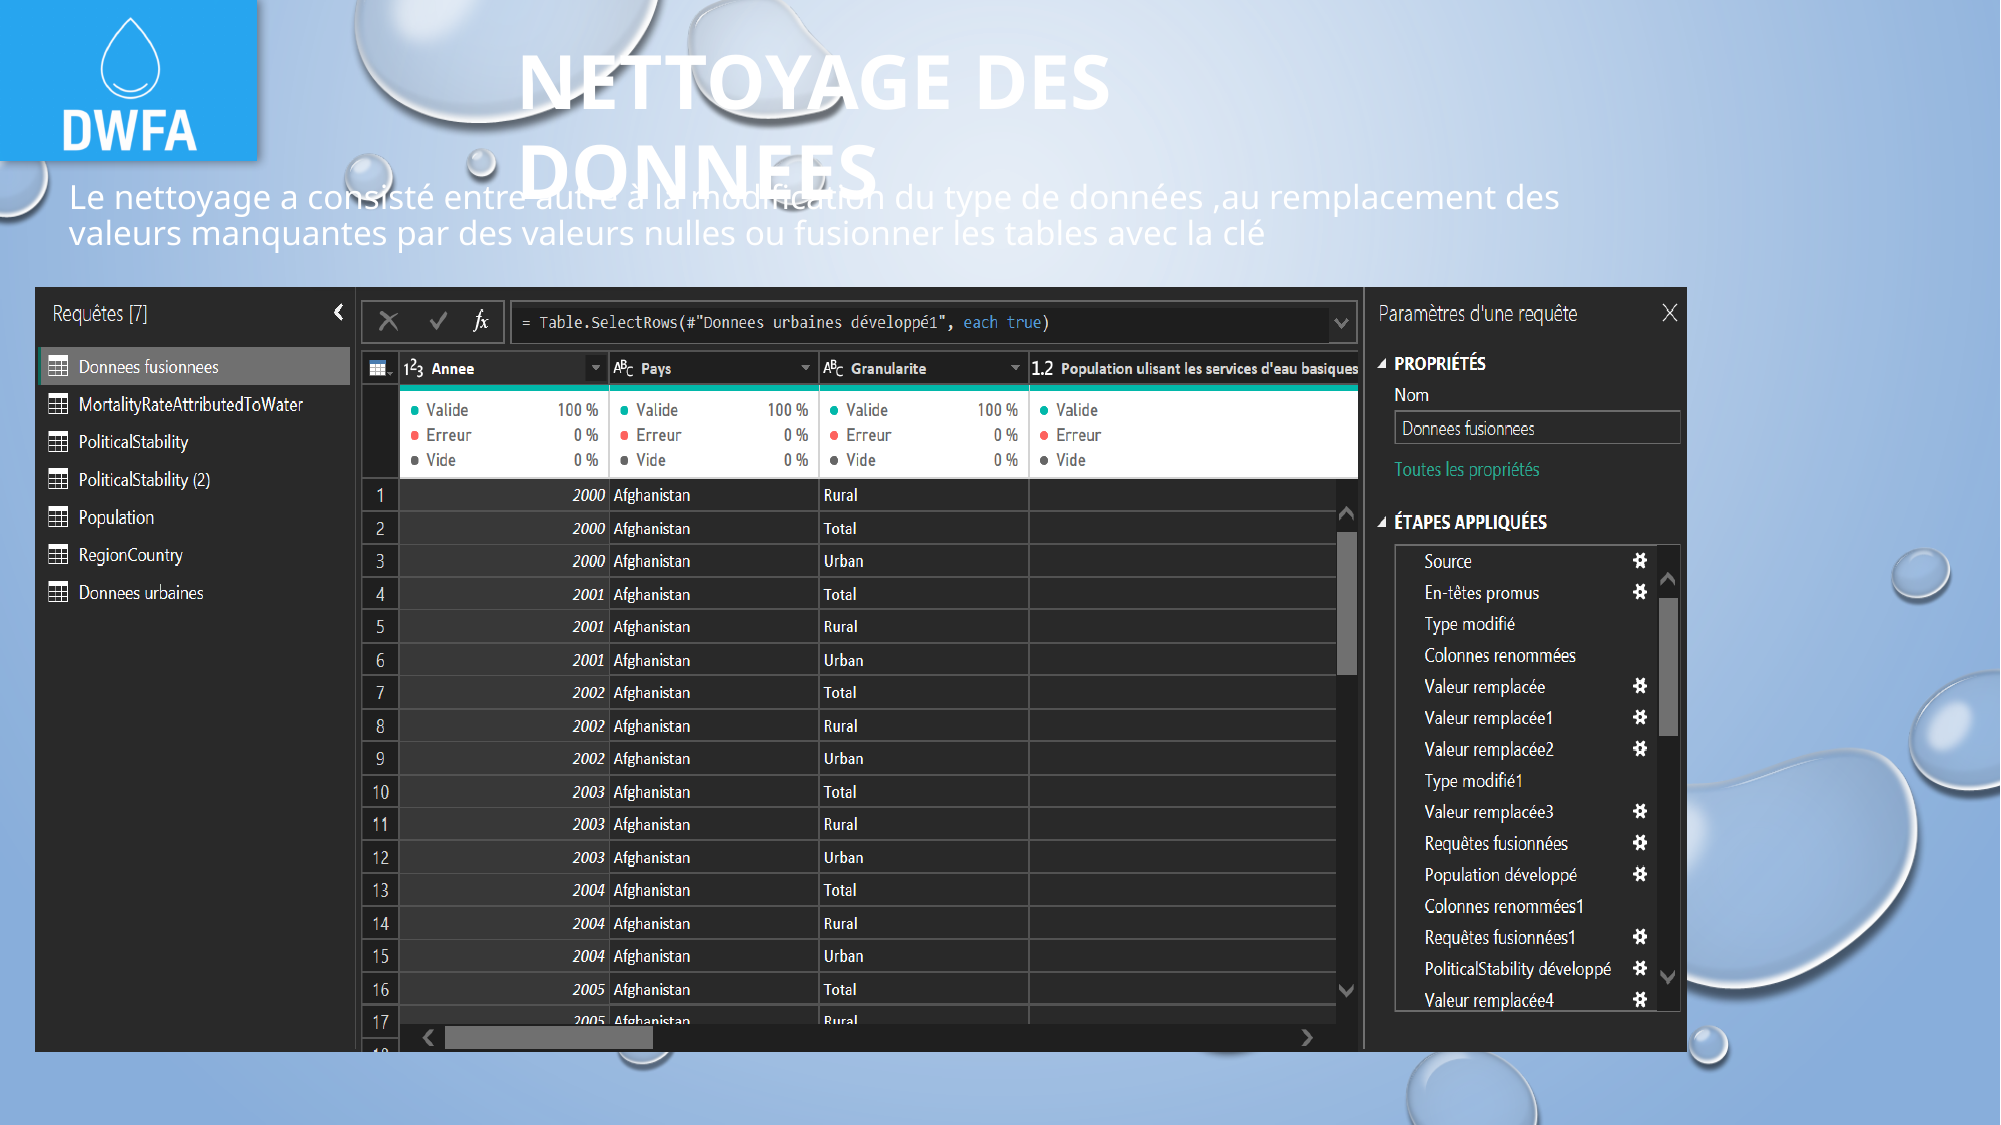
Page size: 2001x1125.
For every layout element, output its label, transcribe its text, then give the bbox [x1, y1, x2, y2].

text_box Le nettoyage a consisté entre autre à la modification du type de données ,au remplacement des valeurs manquantes par des valeurs nulles ou fusionner les tables avec la clé [53, 154, 1589, 261]
picture [0, 0, 2000, 1125]
text_box NETTOYAGE DES DONNEES [501, 27, 1502, 154]
